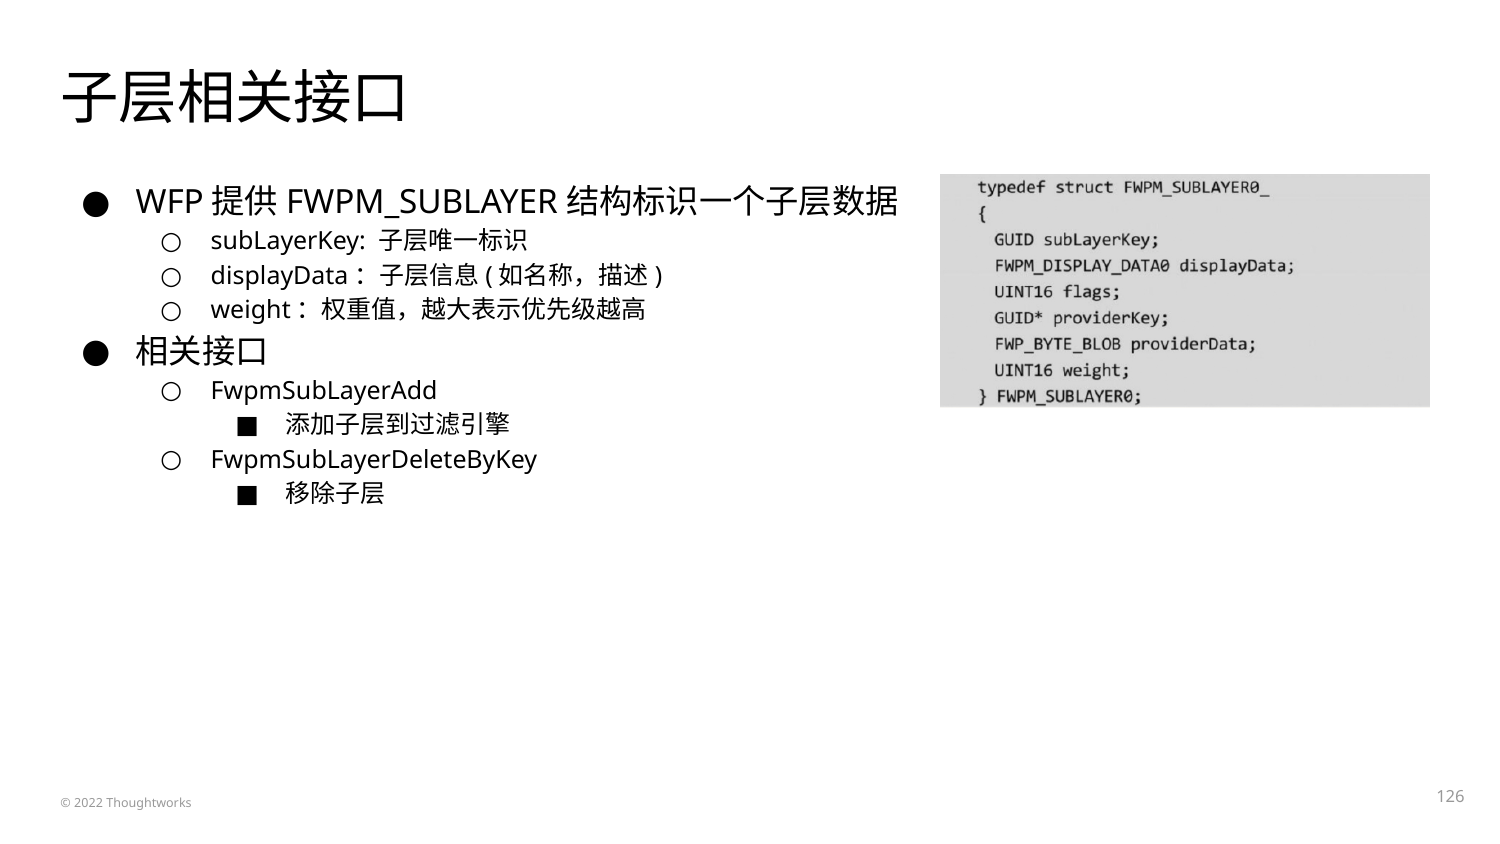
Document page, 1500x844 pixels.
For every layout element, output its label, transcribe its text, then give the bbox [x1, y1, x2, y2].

title 子层相关接口 [60, 60, 1440, 154]
picture [940, 174, 1430, 408]
slide_number ‹#› [1389, 764, 1480, 830]
list WFP提供FWPM_SUBLAYER结构标识一个子层数据 subLayerKey: 子层唯一标识 displayData：子层信息(如名称，描述) weight：权重值，越大表示优先级越高 相关接口 FwpmSubLayerAdd 添加子层到过滤引擎 FwpmSubLayerDeleteByKey 移除子层 [60, 174, 1440, 736]
